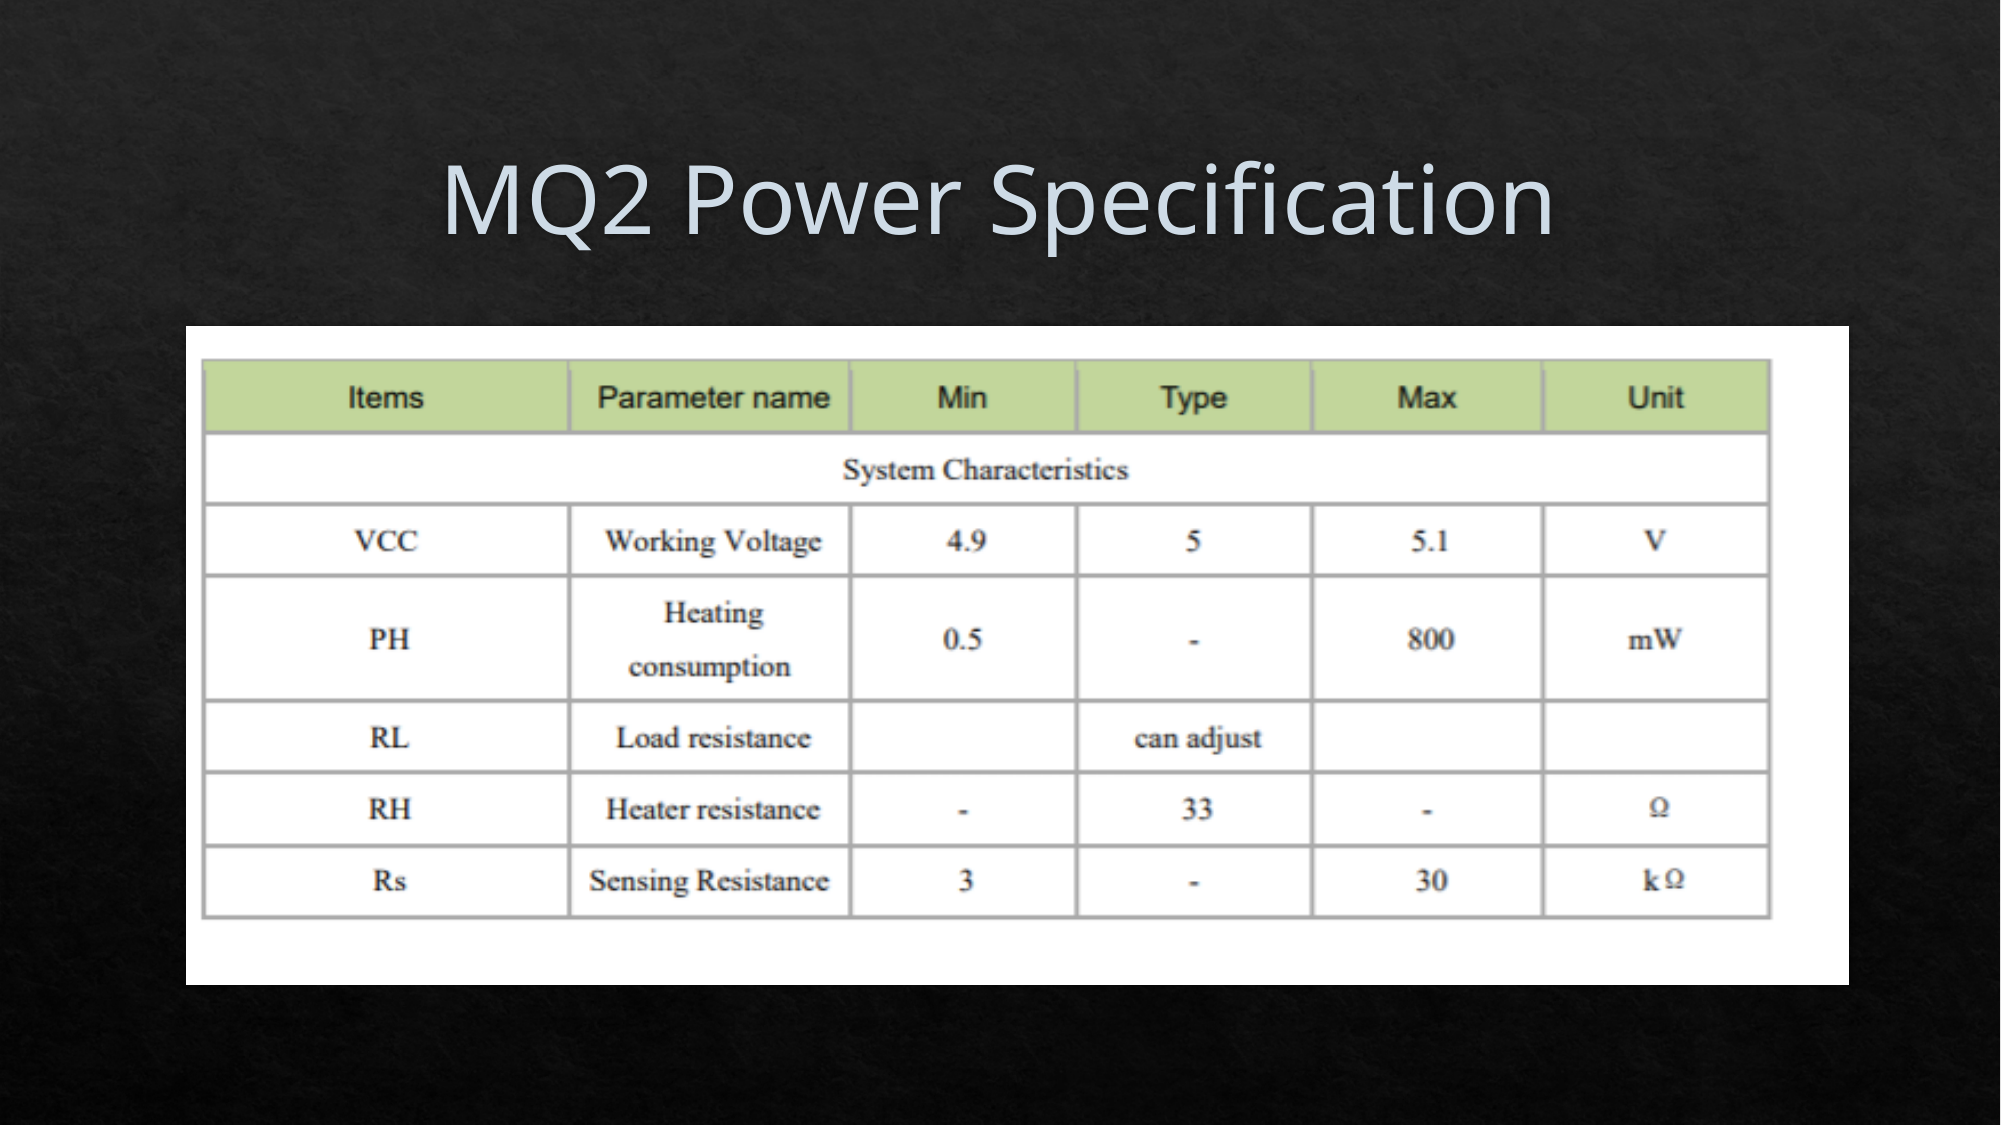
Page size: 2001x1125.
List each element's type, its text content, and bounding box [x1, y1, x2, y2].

title MQ2 Power Specification [149, 99, 1849, 307]
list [185, 326, 1849, 985]
